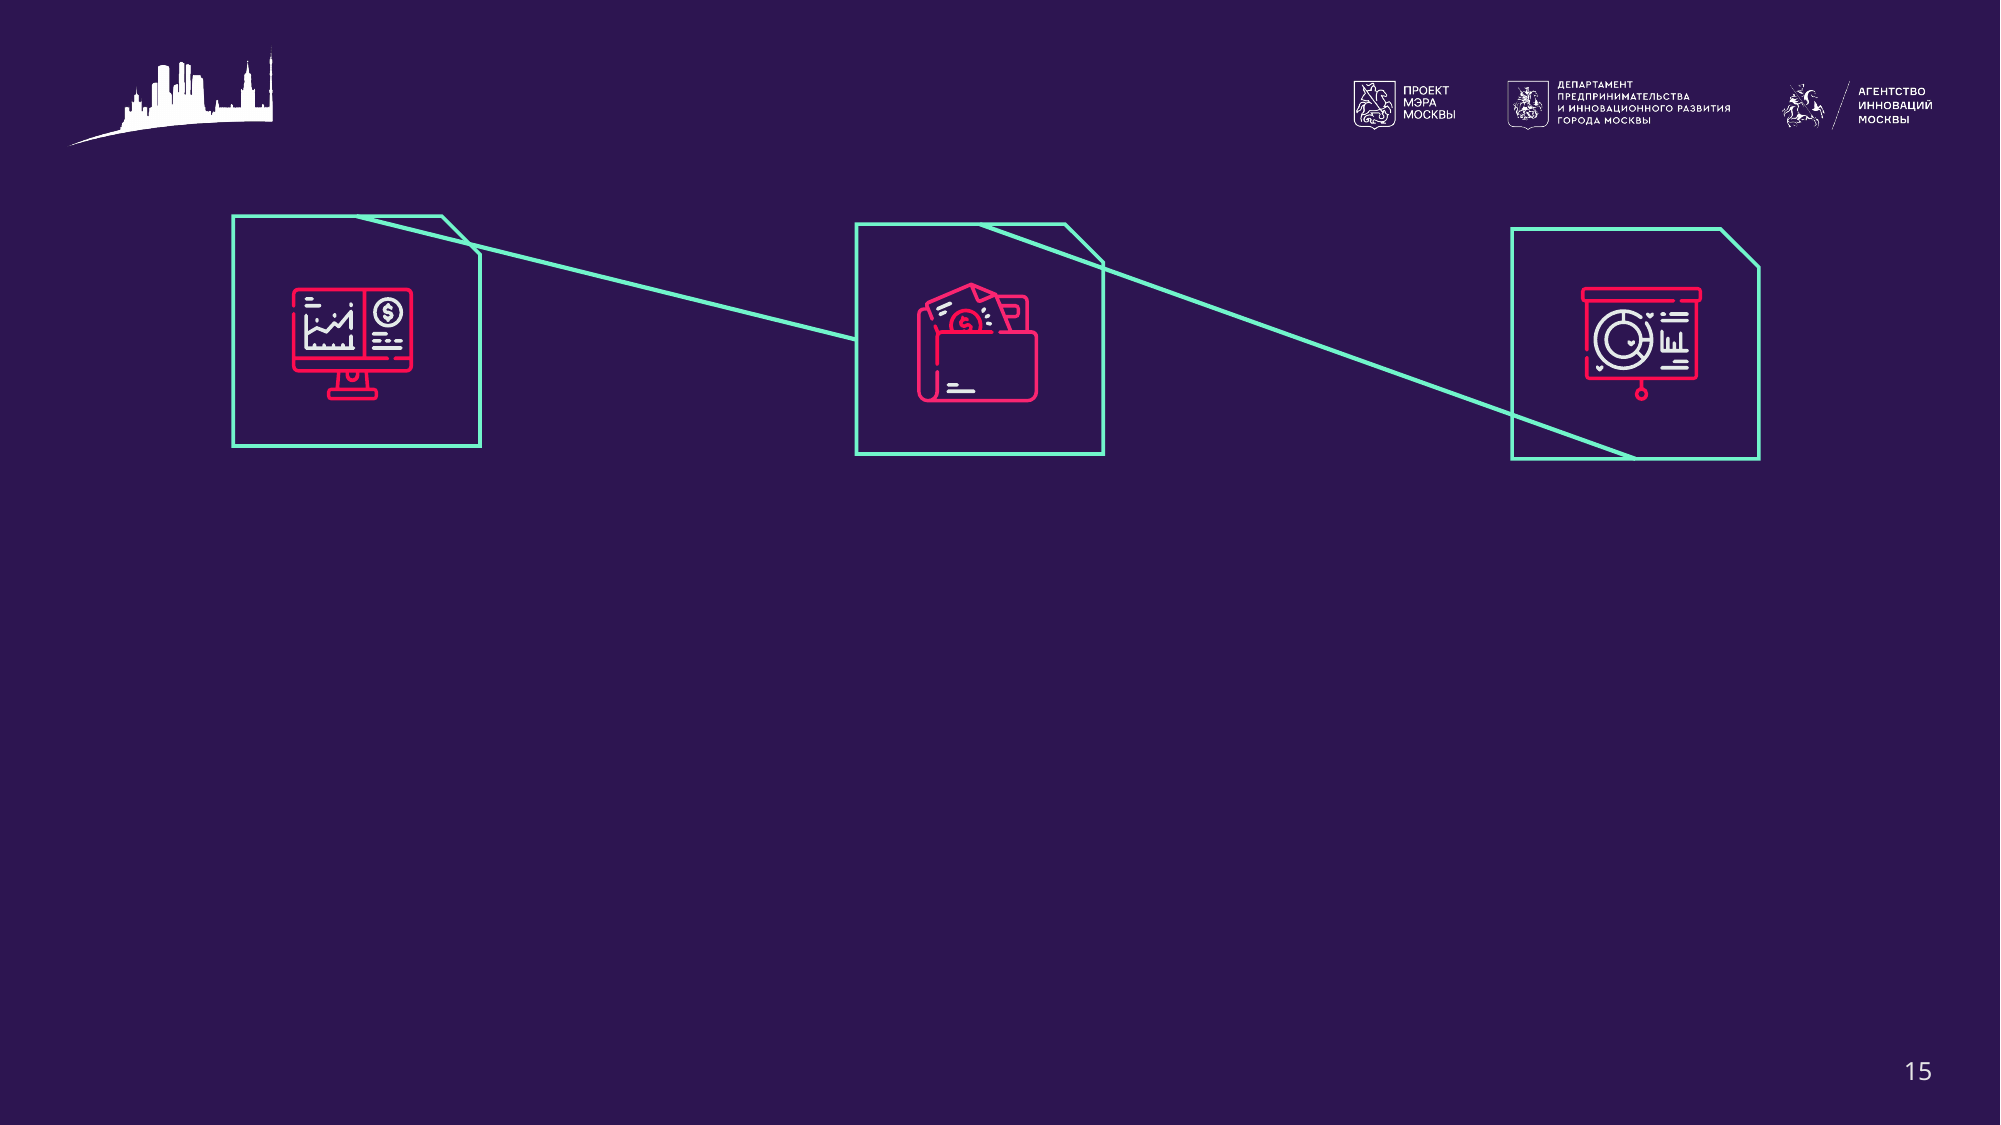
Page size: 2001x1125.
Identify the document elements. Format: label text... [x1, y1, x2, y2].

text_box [1103, 339, 1513, 344]
picture [1353, 80, 1932, 130]
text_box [480, 330, 856, 340]
slide_number 15 [1872, 1042, 1964, 1103]
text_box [917, 282, 1039, 403]
text_box [855, 223, 1105, 455]
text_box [291, 287, 414, 401]
text_box [232, 215, 482, 447]
picture [66, 43, 273, 147]
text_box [1580, 286, 1703, 401]
text_box [1511, 227, 1760, 460]
